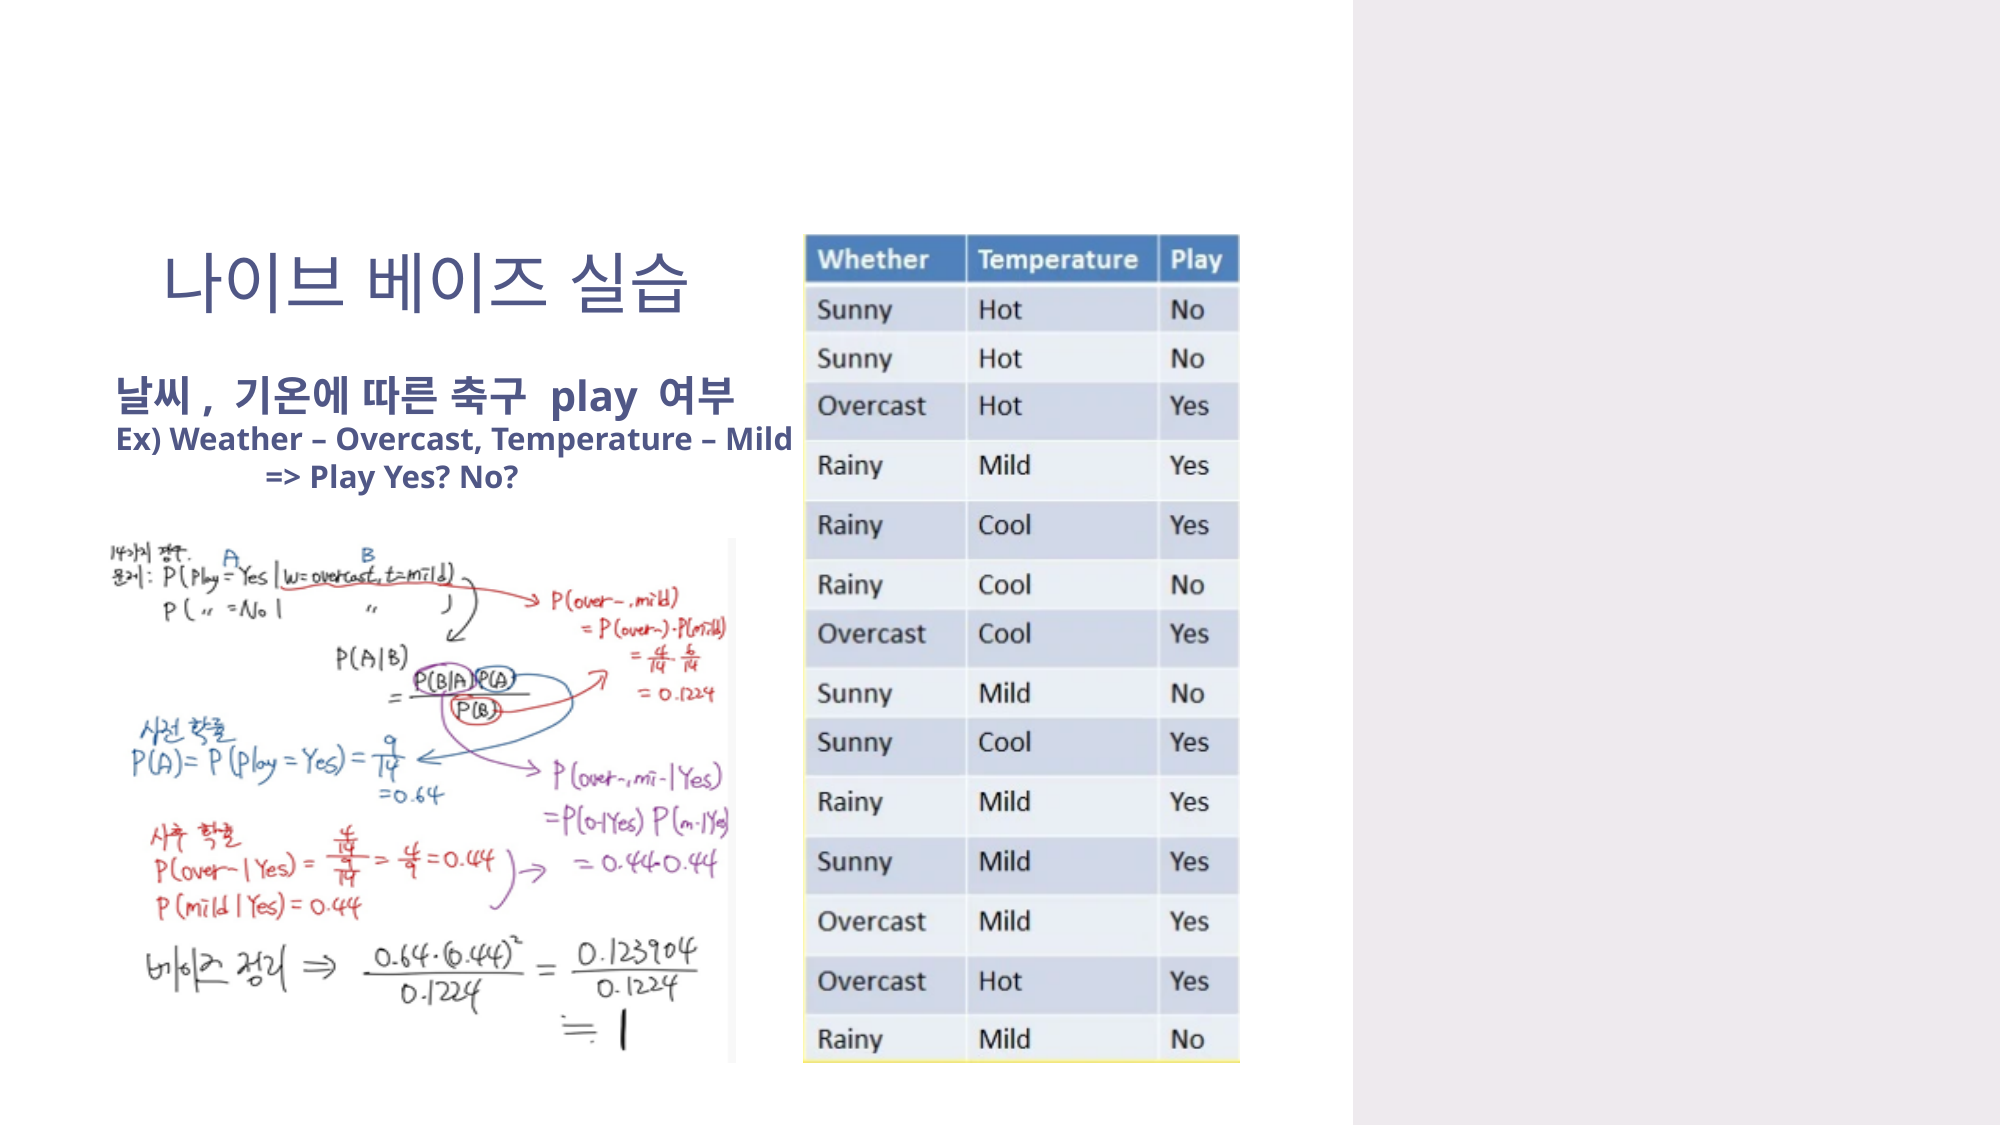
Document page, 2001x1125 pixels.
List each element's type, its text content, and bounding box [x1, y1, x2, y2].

text_box 나이브 베이즈 실습 [147, 234, 707, 329]
text_box 날씨, 기온에 따른 축구 play 여부 Ex) Weather – Overcast, Temperature – Mild => Play Yes? No? [100, 361, 803, 502]
picture [803, 234, 1240, 1063]
text_box [1352, 0, 2000, 1125]
picture [100, 538, 736, 1063]
